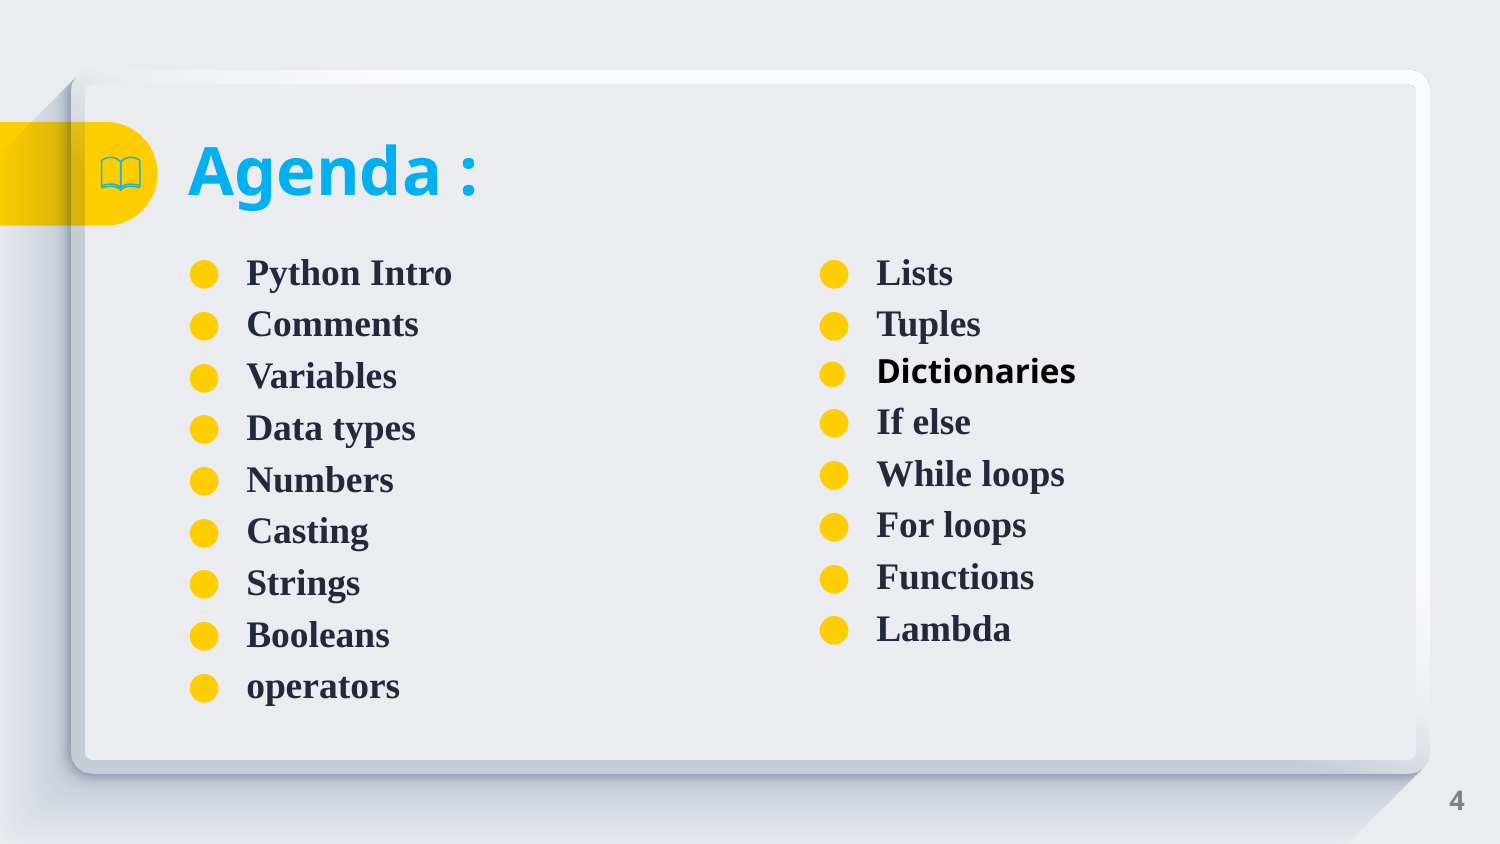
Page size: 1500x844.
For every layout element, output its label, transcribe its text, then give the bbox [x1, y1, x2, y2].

list Lists Tuples Dictionaries If else While loops For loops Functions Lambda [801, 240, 1354, 703]
slide_number 4 [1414, 759, 1500, 844]
picture [0, 0, 1500, 844]
title Agenda : [171, 121, 1354, 226]
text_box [101, 157, 141, 191]
list Python Intro Comments Variables Data types Numbers Casting Strings Booleans operators [171, 240, 724, 722]
